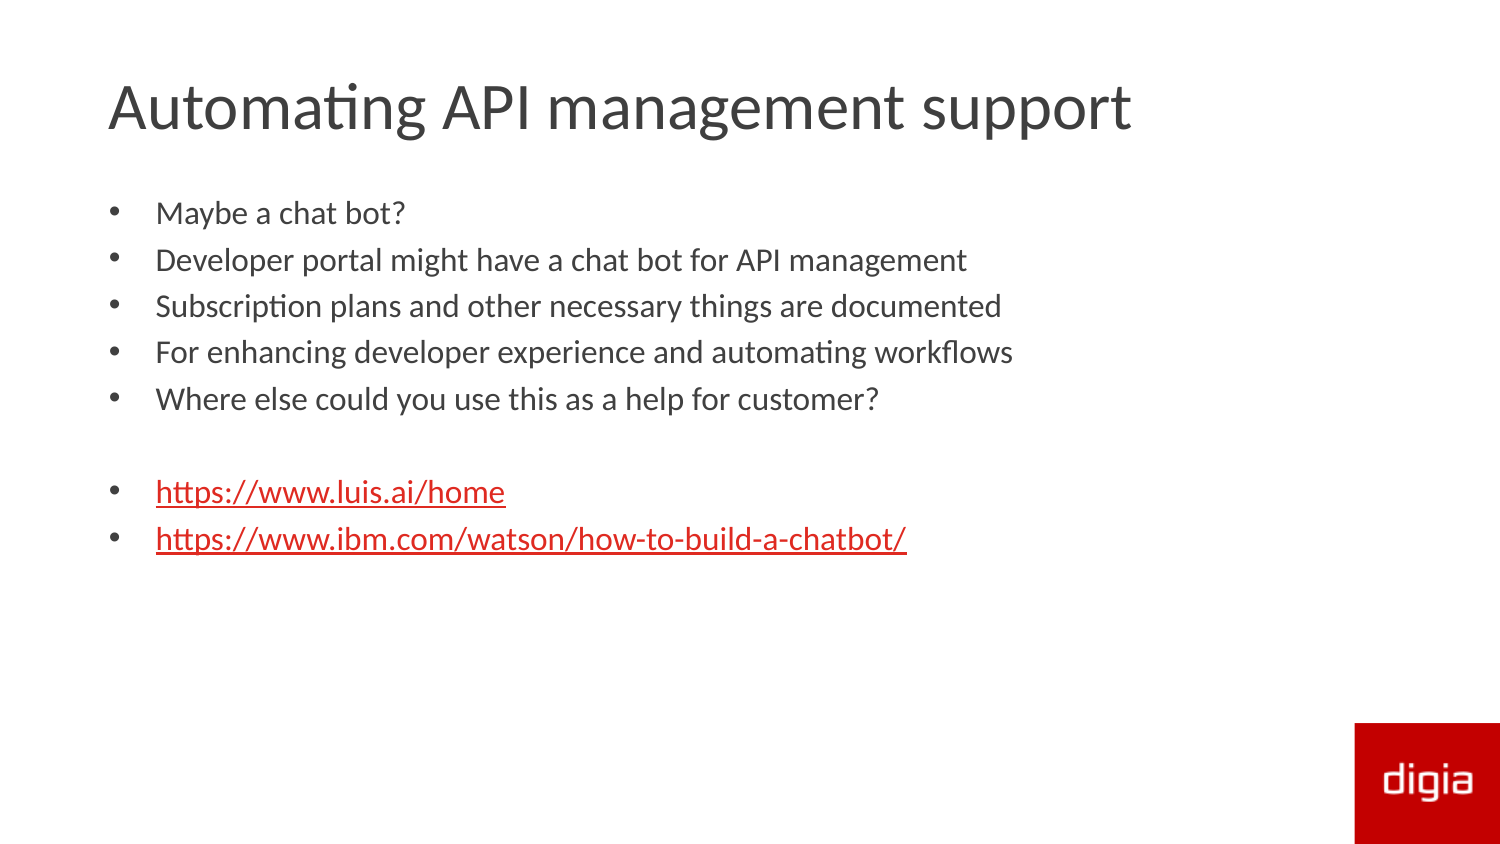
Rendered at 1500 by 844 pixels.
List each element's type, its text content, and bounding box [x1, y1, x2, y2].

picture [1354, 723, 1500, 844]
title Automating API management support [93, 56, 1380, 152]
list Maybe a chat bot? Developer portal might have a chat bot for API management Subscription plans and other necessary things are documented For enhancing developer experience and automating workflows Where else could you use this as a help for customer? https://www.luis.ai/home https://www.ibm.com/watson/how-to-build-a-chatbot/ [93, 183, 1430, 747]
